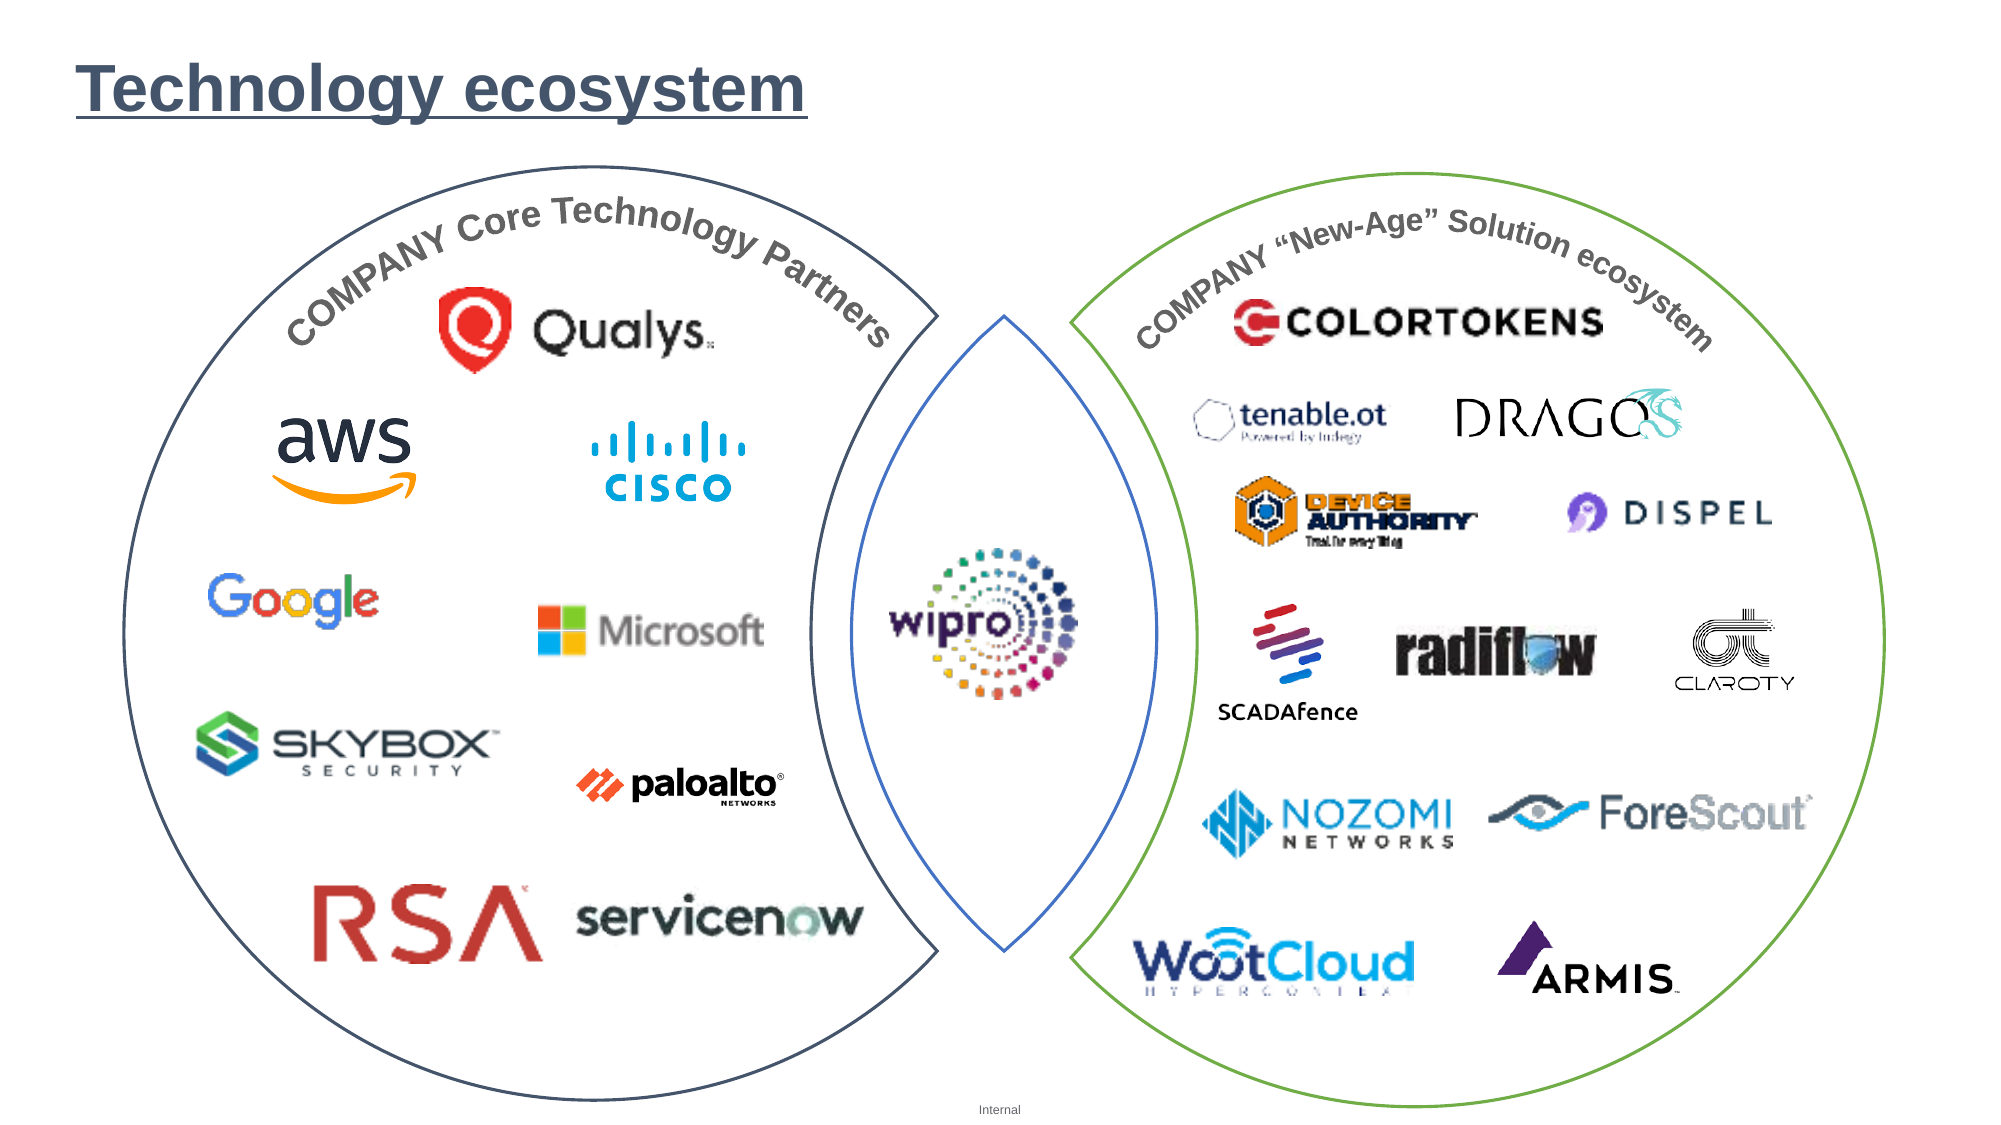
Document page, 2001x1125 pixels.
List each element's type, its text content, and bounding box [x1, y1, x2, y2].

picture [538, 598, 764, 664]
picture [1177, 348, 1772, 568]
picture [889, 548, 1078, 700]
picture [271, 417, 417, 506]
picture [1202, 787, 1453, 862]
picture [439, 287, 714, 374]
text_box [1070, 172, 1885, 1108]
text_box [850, 315, 1158, 952]
picture [1610, 592, 1860, 711]
picture [1192, 566, 1383, 758]
picture [1234, 299, 1603, 346]
text_box Technology ecosystem [75, 39, 1966, 224]
text_box [873, 864, 938, 1010]
text_box [835, 779, 850, 817]
picture [1396, 625, 1598, 678]
picture [208, 573, 381, 632]
text_box [123, 166, 938, 775]
picture [1493, 863, 1684, 1054]
picture [1462, 768, 1838, 857]
picture [586, 417, 752, 506]
picture [145, 681, 873, 1023]
picture [1131, 927, 1414, 996]
text_box [155, 803, 854, 1101]
